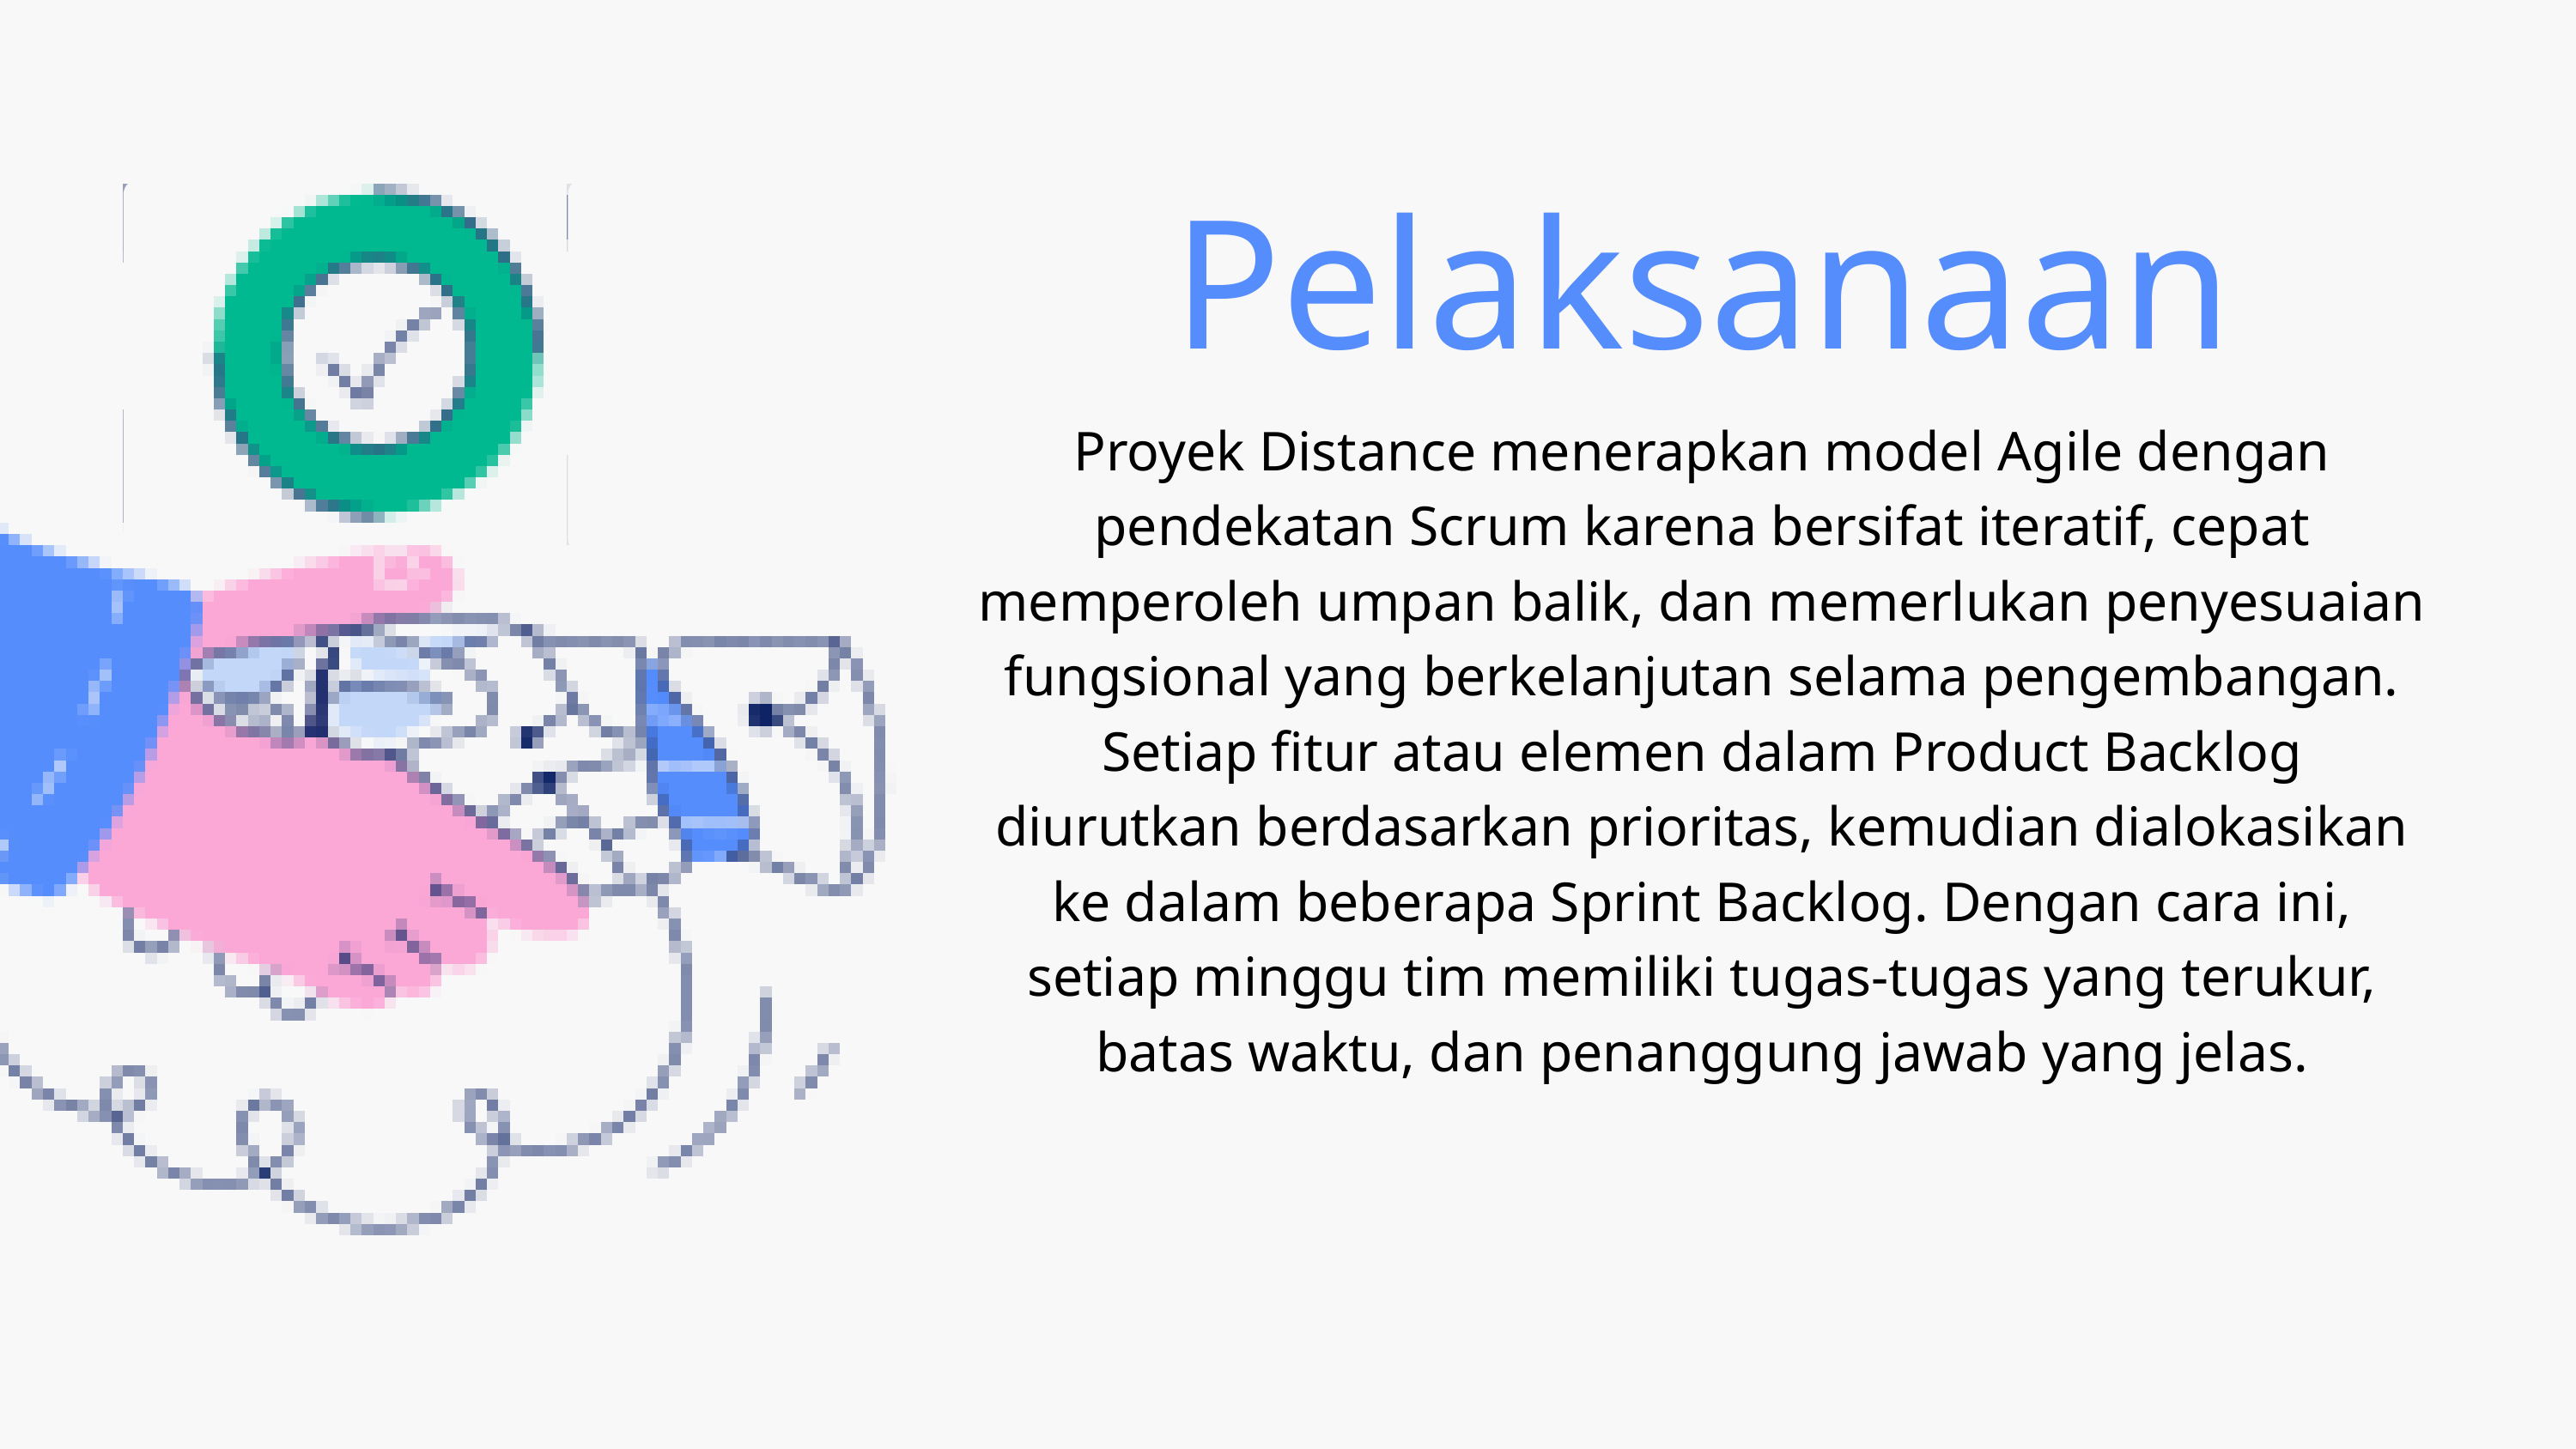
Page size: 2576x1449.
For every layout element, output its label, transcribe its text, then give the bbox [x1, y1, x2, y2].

text_box Pelaksanaan [974, 193, 2432, 385]
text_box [0, 179, 897, 1270]
text_box Proyek Distance menerapkan model Agile dengan pendekatan Scrum karena bersifat iteratif, cepat memperoleh umpan balik, dan memerlukan penyesuaian fungsional yang berkelanjutan selama pengembangan. Setiap fitur atau elemen dalam Product Backlog diurutkan berdasarkan prioritas, kemudian dialokasikan ke dalam beberapa Sprint Backlog. Dengan cara ini, setiap minggu tim memiliki tugas‐tugas yang terukur, batas waktu, dan penanggung jawab yang jelas. [974, 406, 2432, 1082]
